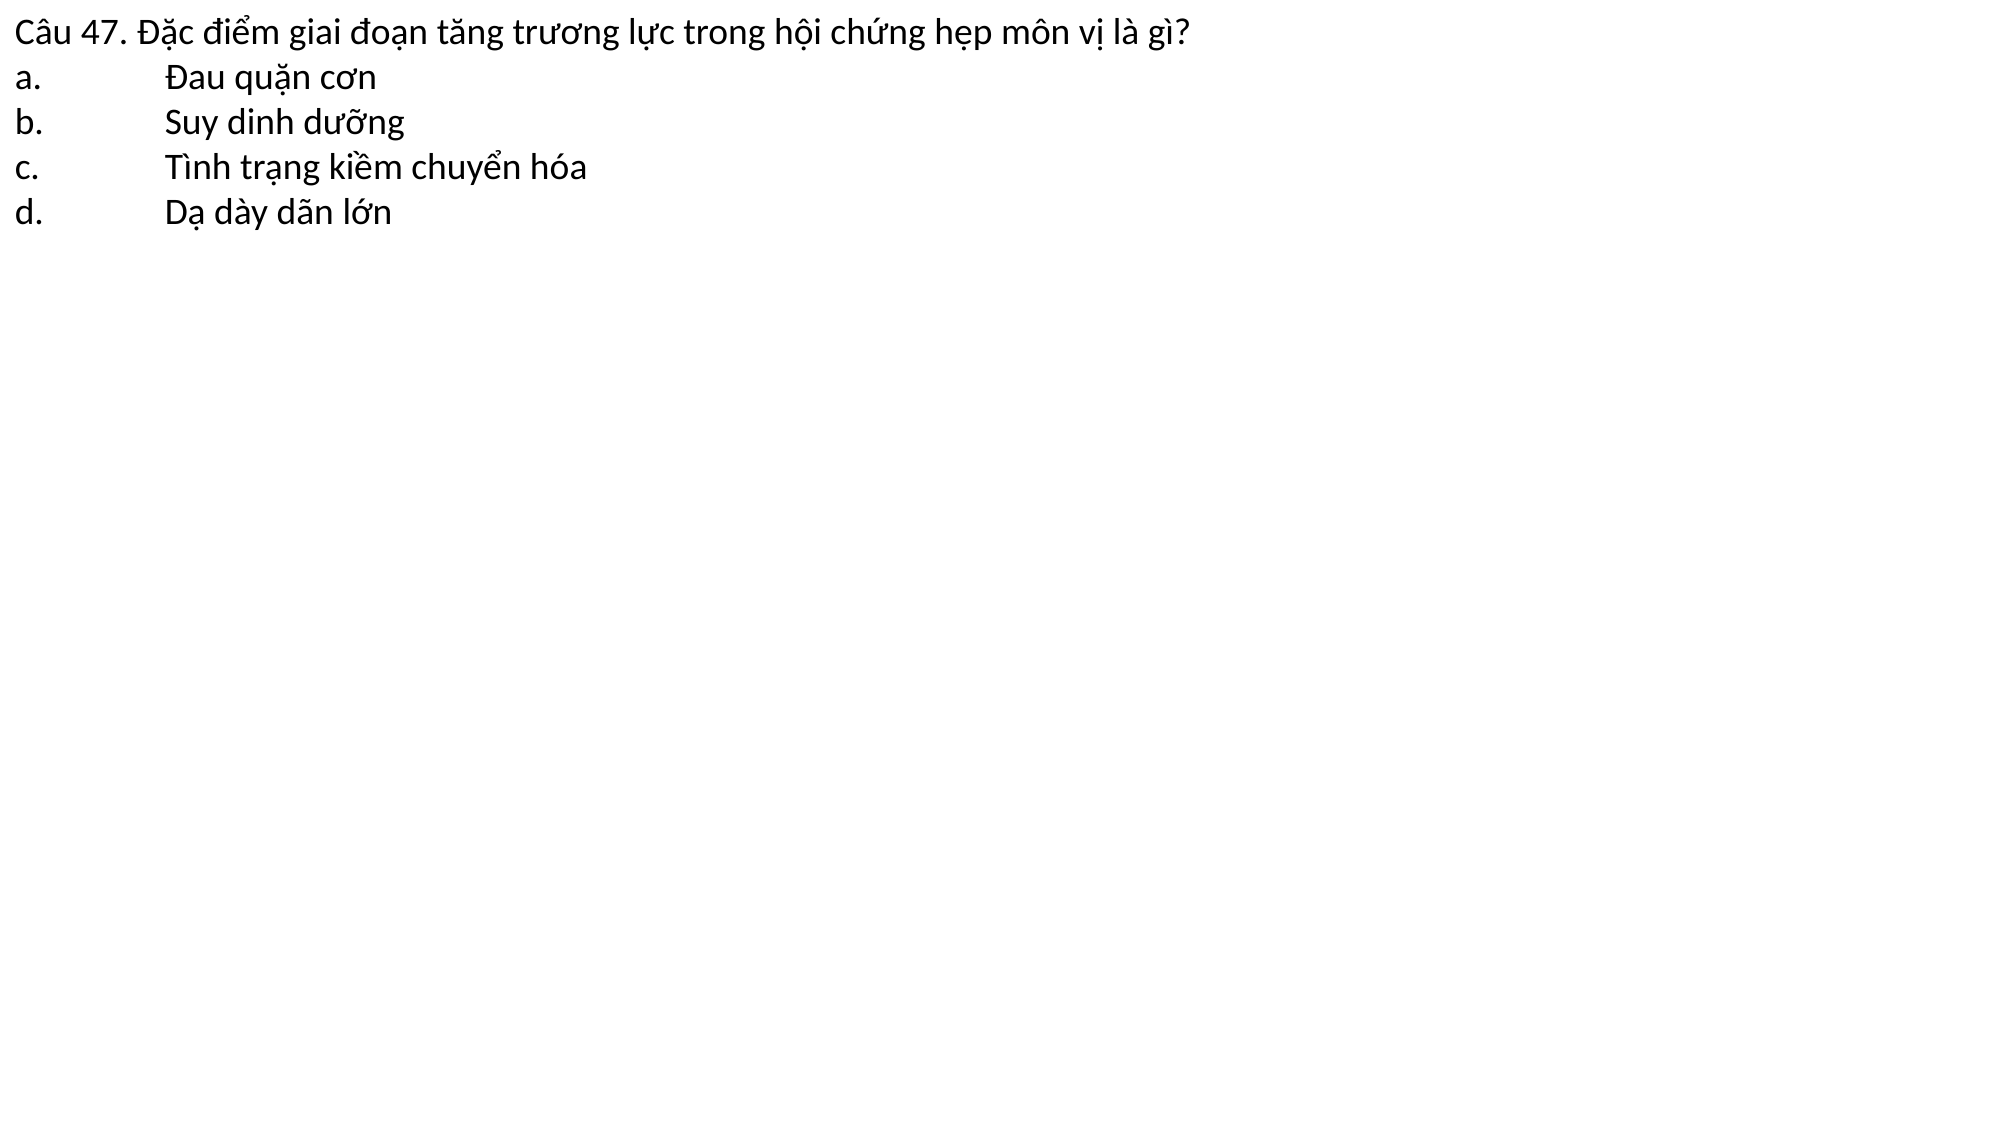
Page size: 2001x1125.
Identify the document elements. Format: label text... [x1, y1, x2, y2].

text_box Câu 47. Đặc điểm giai đoạn tăng trương lực trong hội chứng hẹp môn vị là gì? a. Đau quặn cơn b. Suy dinh dưỡng c. Tình trạng kiềm chuyển hóa d. Dạ dày dãn lớn [0, 0, 2000, 240]
